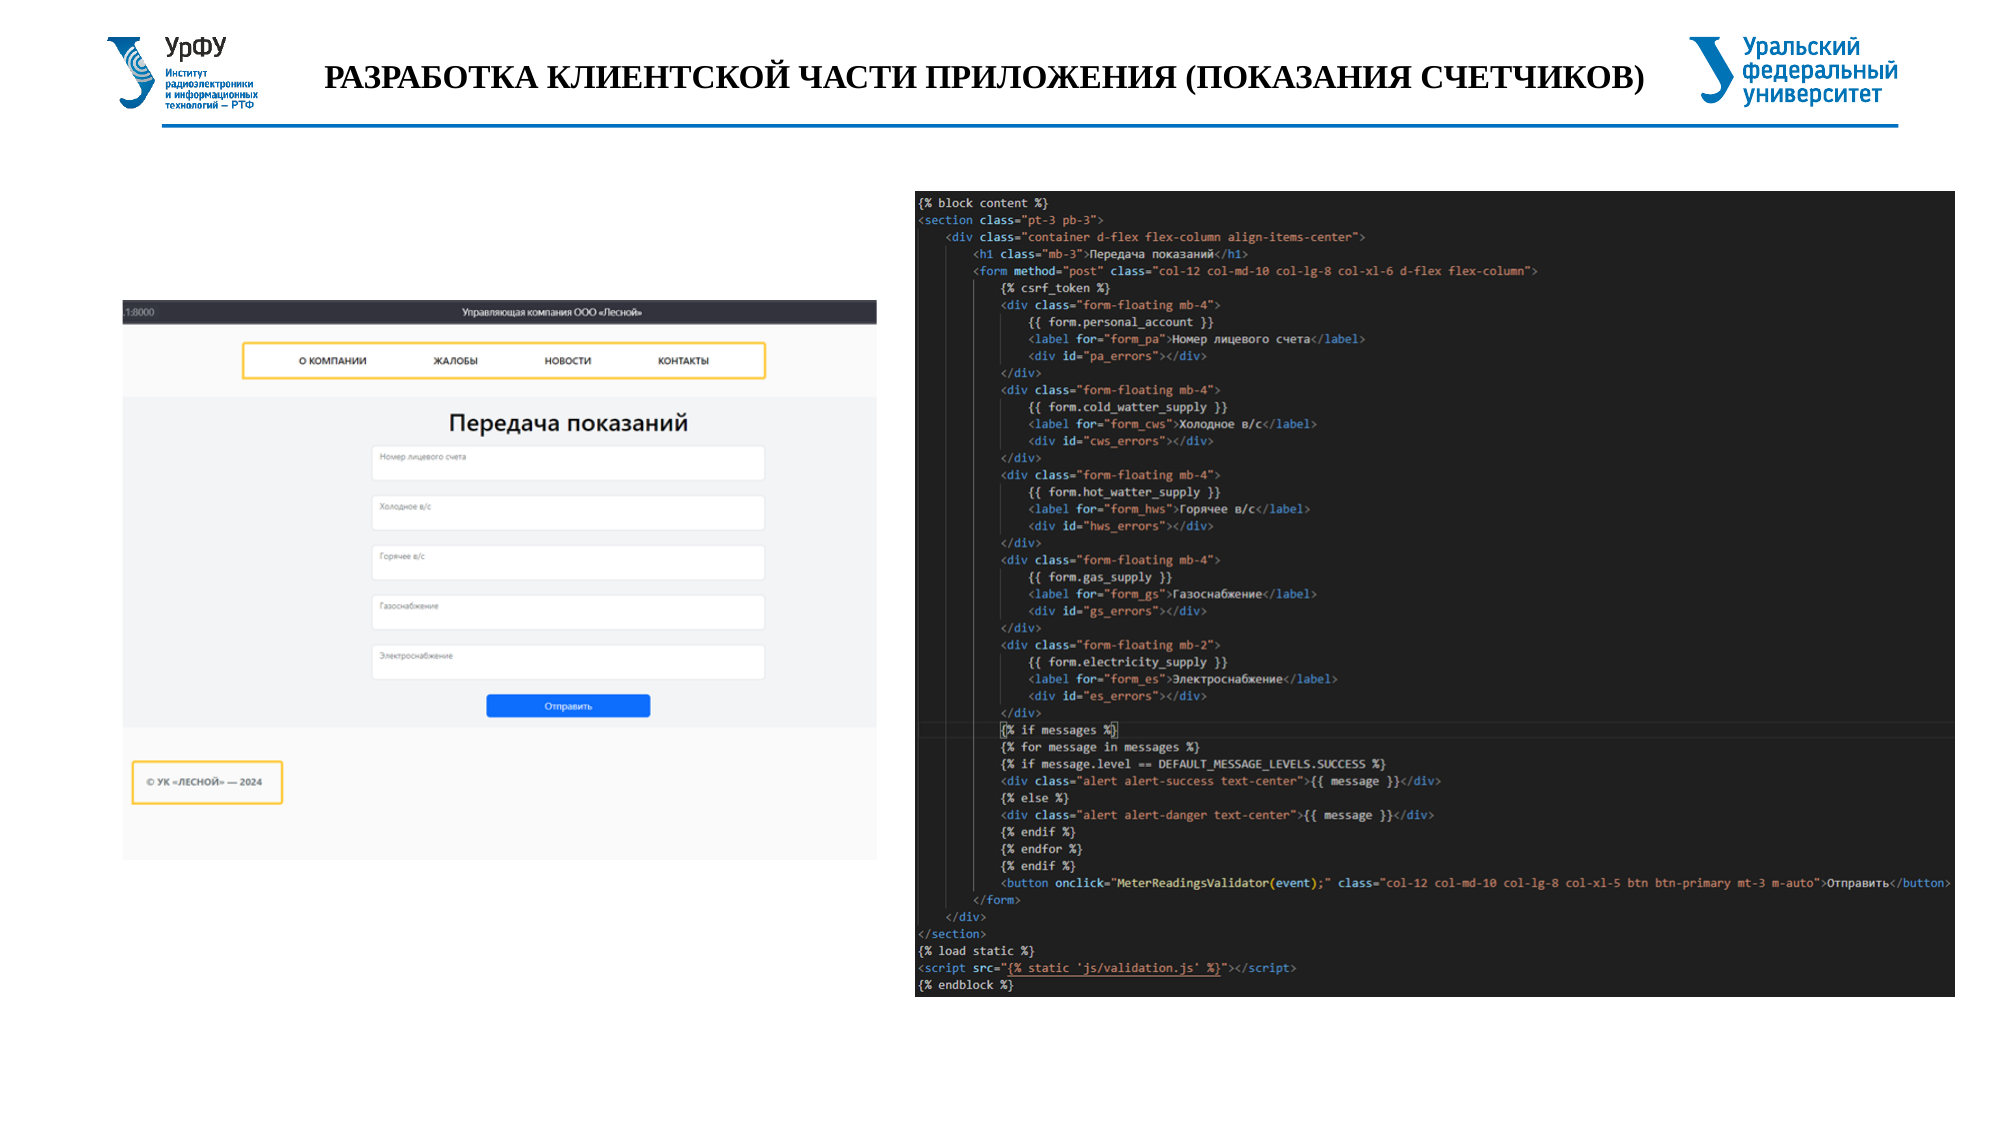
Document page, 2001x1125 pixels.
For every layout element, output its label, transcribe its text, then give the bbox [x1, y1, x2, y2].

text_box [161, 123, 1899, 129]
picture [915, 191, 1955, 997]
text_box РАЗРАБОТКА КЛИЕНТСКОЙ ЧАСТИ ПРИЛОЖЕНИЯ (ПОКАЗАНИЯ СЧЕТЧИКОВ) [258, 48, 1687, 103]
picture [122, 300, 877, 860]
picture [107, 37, 258, 109]
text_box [1687, 35, 1899, 109]
